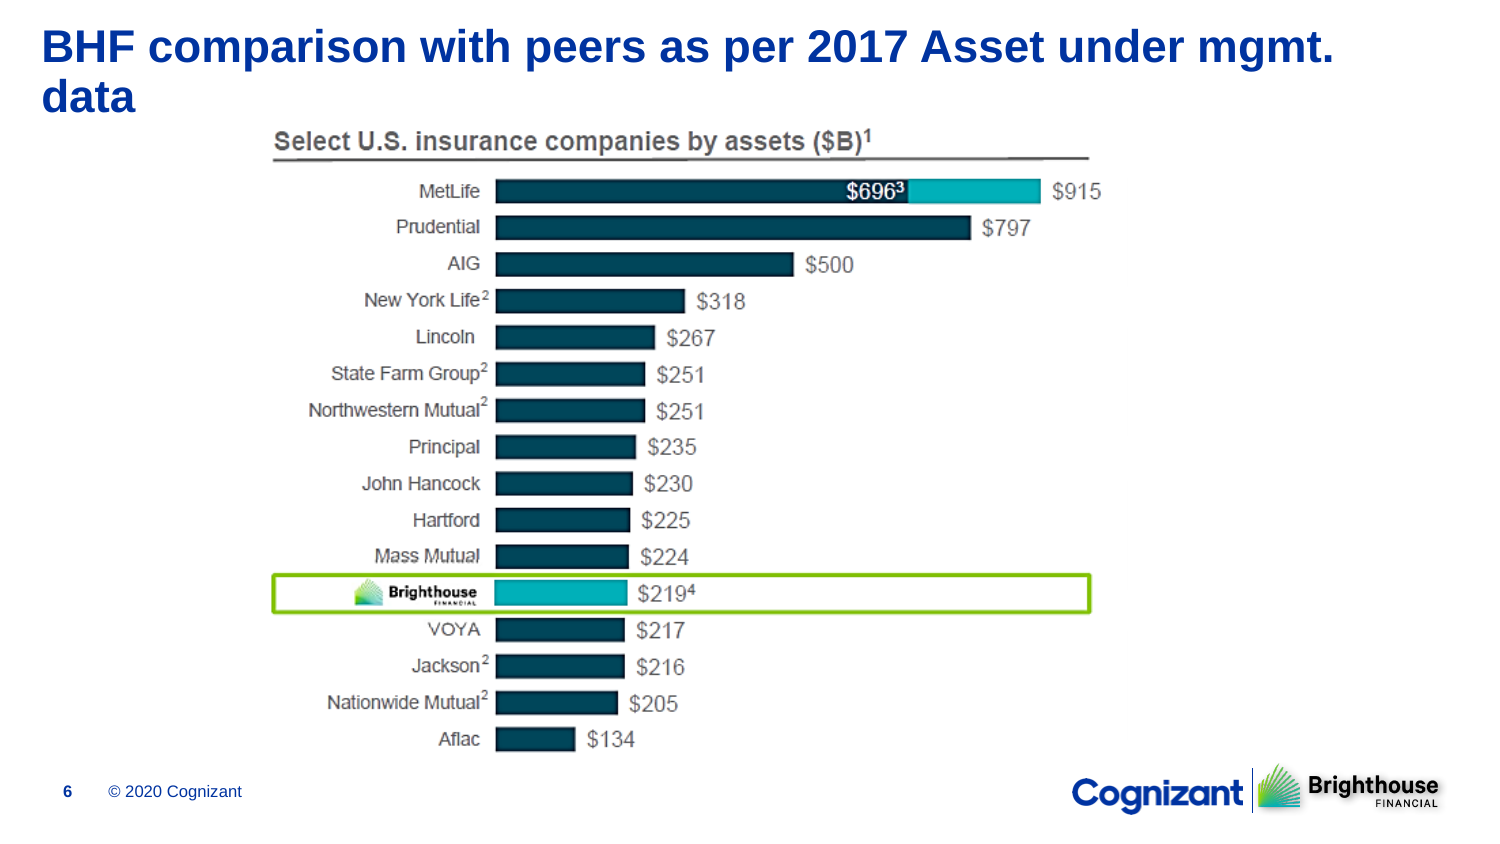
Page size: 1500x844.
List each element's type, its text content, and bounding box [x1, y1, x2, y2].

slide_number 6 [63, 780, 101, 801]
picture [1072, 778, 1243, 815]
picture [240, 116, 1128, 760]
title BHF comparison with peers as per 2017 Asset under mgmt. data [41, 23, 1422, 126]
picture [1258, 763, 1438, 808]
footer © 2020 Cognizant [108, 770, 859, 801]
